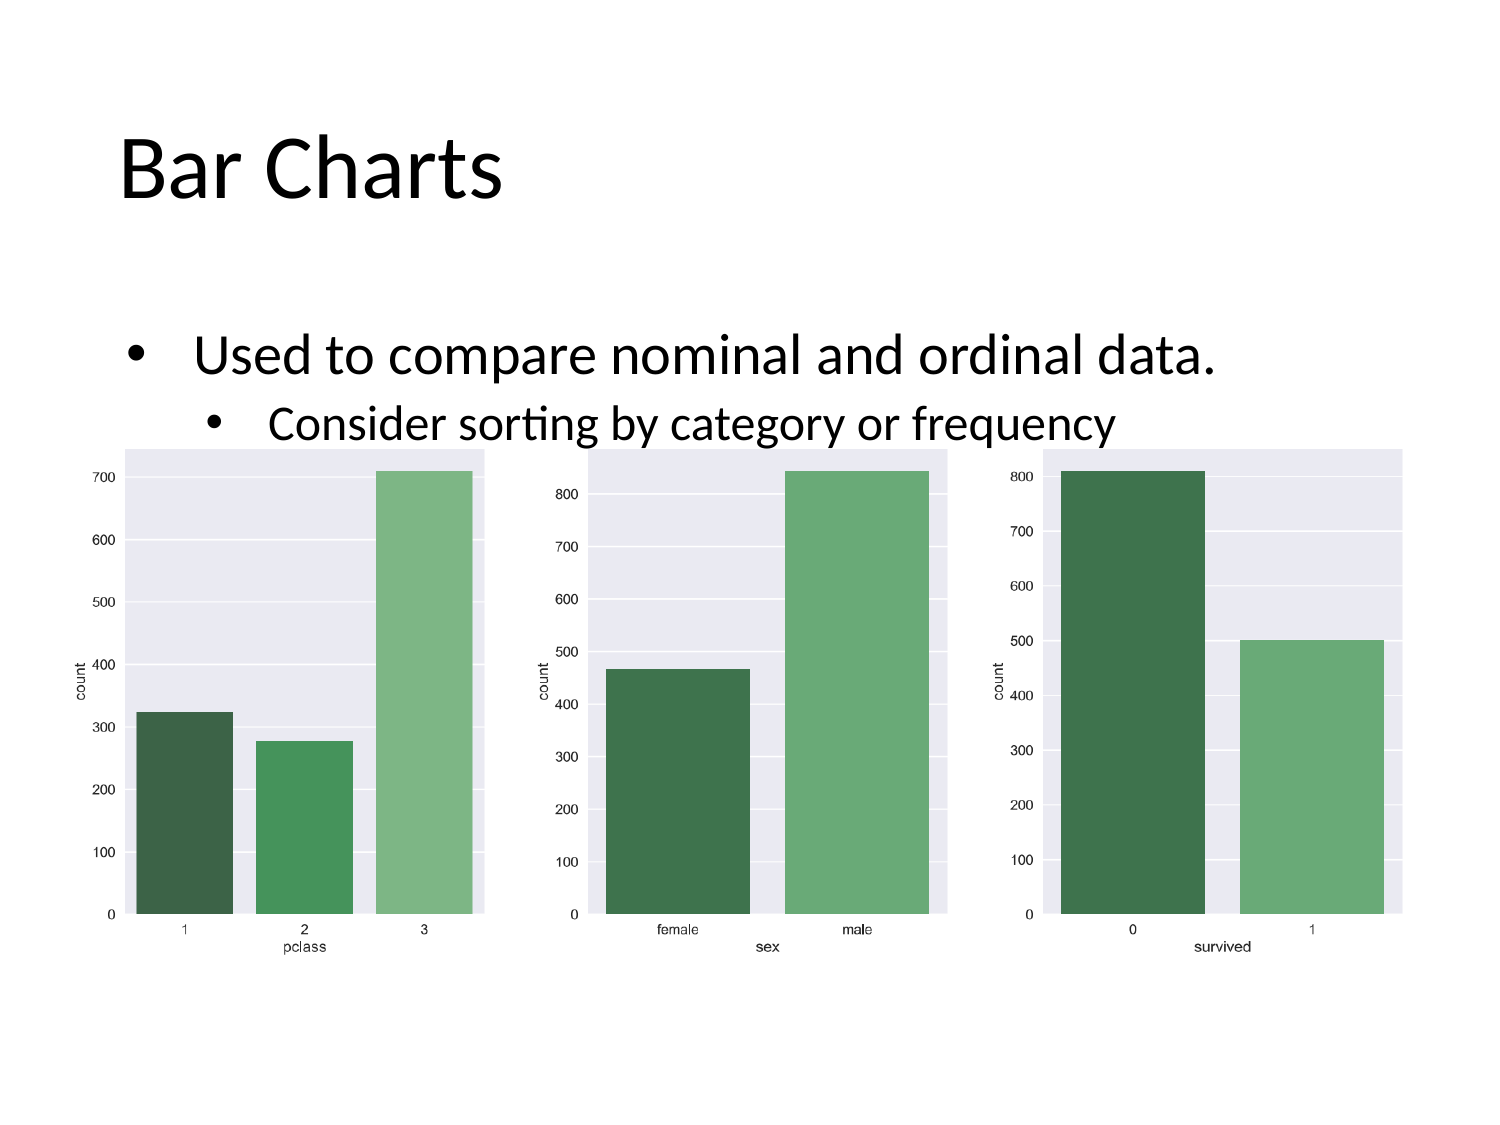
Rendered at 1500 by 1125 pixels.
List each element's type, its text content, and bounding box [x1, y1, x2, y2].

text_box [67, 374, 1447, 989]
title Bar Charts [103, 59, 1397, 278]
list Used to compare nominal and ordinal data. Consider sorting by category or frequency [103, 316, 1397, 373]
